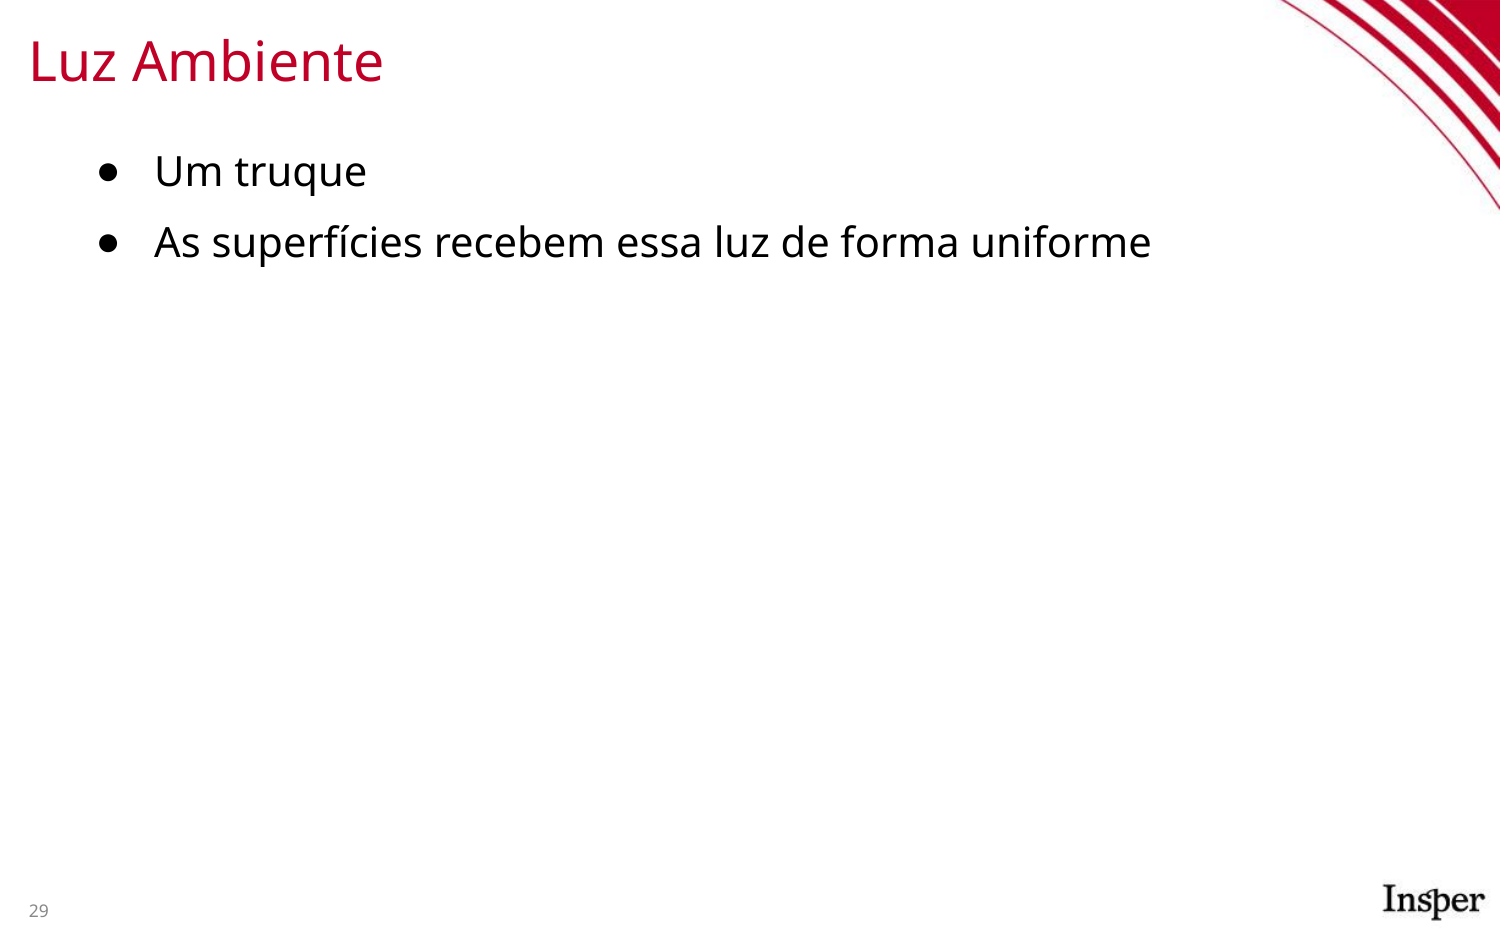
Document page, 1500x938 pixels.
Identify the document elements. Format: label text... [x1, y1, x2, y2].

title Luz Ambiente [13, 18, 1397, 104]
picture [249, 0, 1500, 938]
list Um truque As superfícies recebem essa luz de forma uniforme [64, 137, 1447, 451]
slide_number 29 [0, 887, 78, 938]
